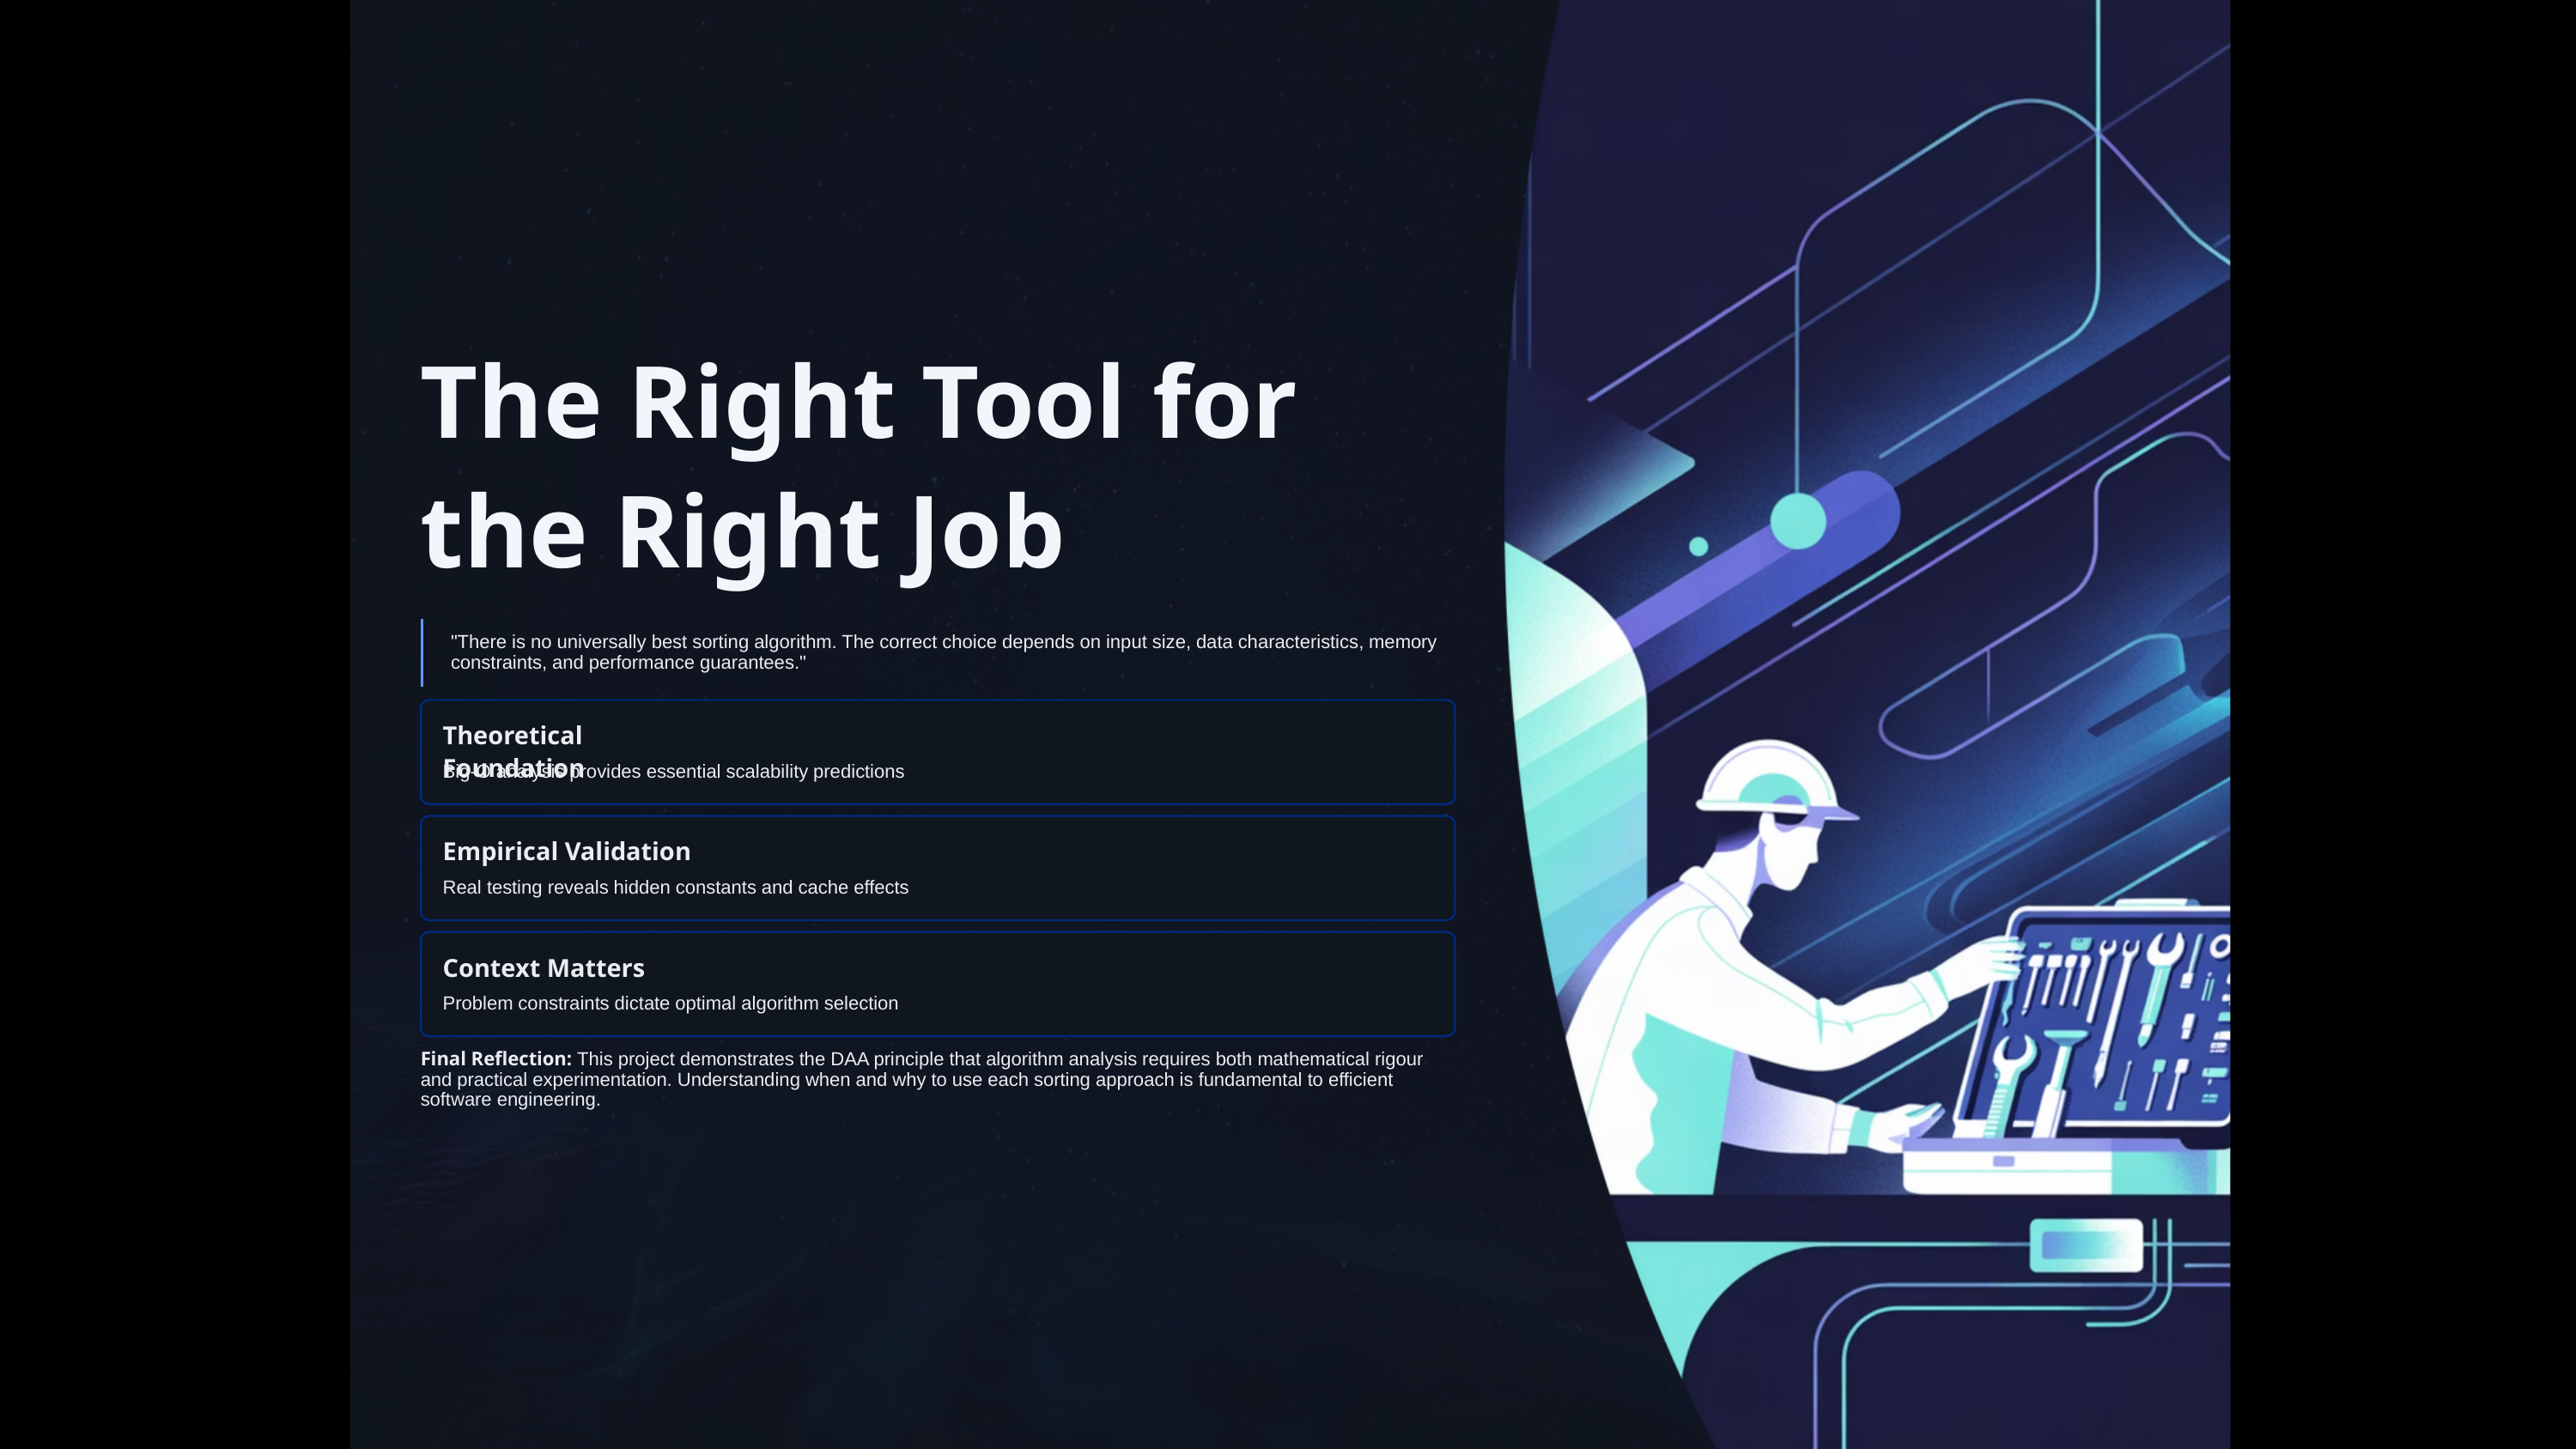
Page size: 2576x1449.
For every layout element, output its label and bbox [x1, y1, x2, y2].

text_box [1490, 0, 2231, 1449]
text_box [419, 698, 1456, 806]
text_box [419, 815, 1456, 922]
text_box [349, 0, 1488, 1449]
text_box [420, 619, 424, 688]
text_box [419, 931, 1456, 1038]
